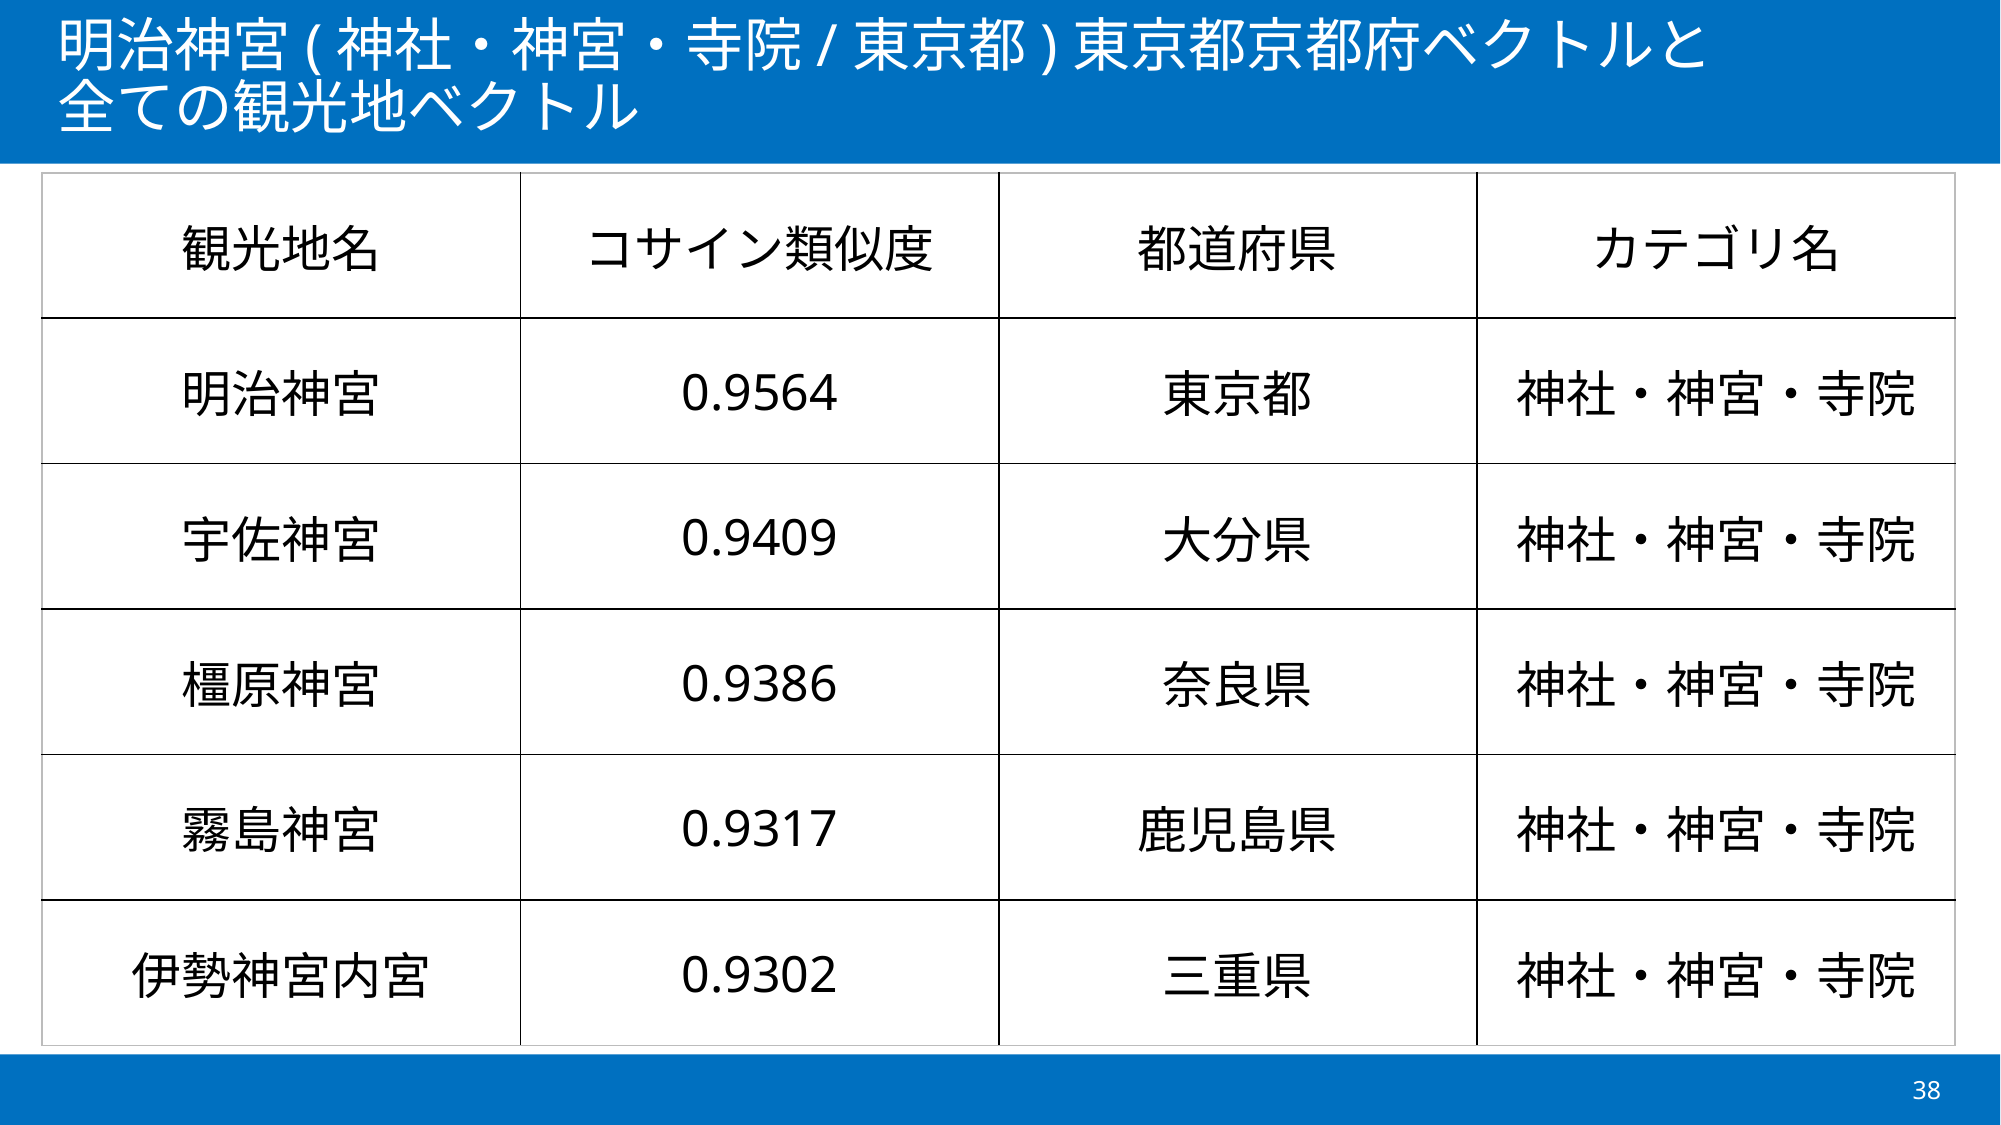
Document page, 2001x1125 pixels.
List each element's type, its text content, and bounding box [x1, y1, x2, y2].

table_cell 0.9317 [521, 755, 998, 899]
table_cell 神社・神宮・寺院 [1478, 901, 1954, 1045]
table_cell 宇佐神宮 [43, 464, 520, 608]
table_header 都道府県 [1000, 174, 1476, 317]
slide_number 38 [1506, 1061, 1957, 1122]
table_cell 鹿児島県 [1000, 755, 1476, 899]
table_cell 明治神宮 [43, 319, 520, 463]
table_cell 大分県 [1000, 464, 1476, 608]
table_cell 奈良県 [1000, 610, 1476, 754]
table_cell 神社・神宮・寺院 [1478, 610, 1954, 754]
table_header カテゴリ名 [1478, 174, 1954, 317]
table_cell 橿原神宮 [43, 610, 520, 754]
table_cell 神社・神宮・寺院 [1478, 464, 1954, 608]
table_cell 霧島神宮 [43, 755, 520, 899]
table_cell 0.9564 [521, 319, 998, 463]
table_header 観光地名 [43, 174, 520, 317]
table_cell 東京都 [1000, 319, 1476, 463]
table_cell 神社・神宮・寺院 [1478, 319, 1954, 463]
table_header コサイン類似度 [521, 174, 998, 317]
table_cell 神社・神宮・寺院 [1478, 755, 1954, 899]
table_cell 伊勢神宮内宮 [43, 901, 520, 1045]
table_cell 三重県 [1000, 901, 1476, 1045]
table_cell 0.9386 [521, 610, 998, 754]
table_cell 0.9302 [521, 901, 998, 1045]
table_cell 0.9409 [521, 464, 998, 608]
